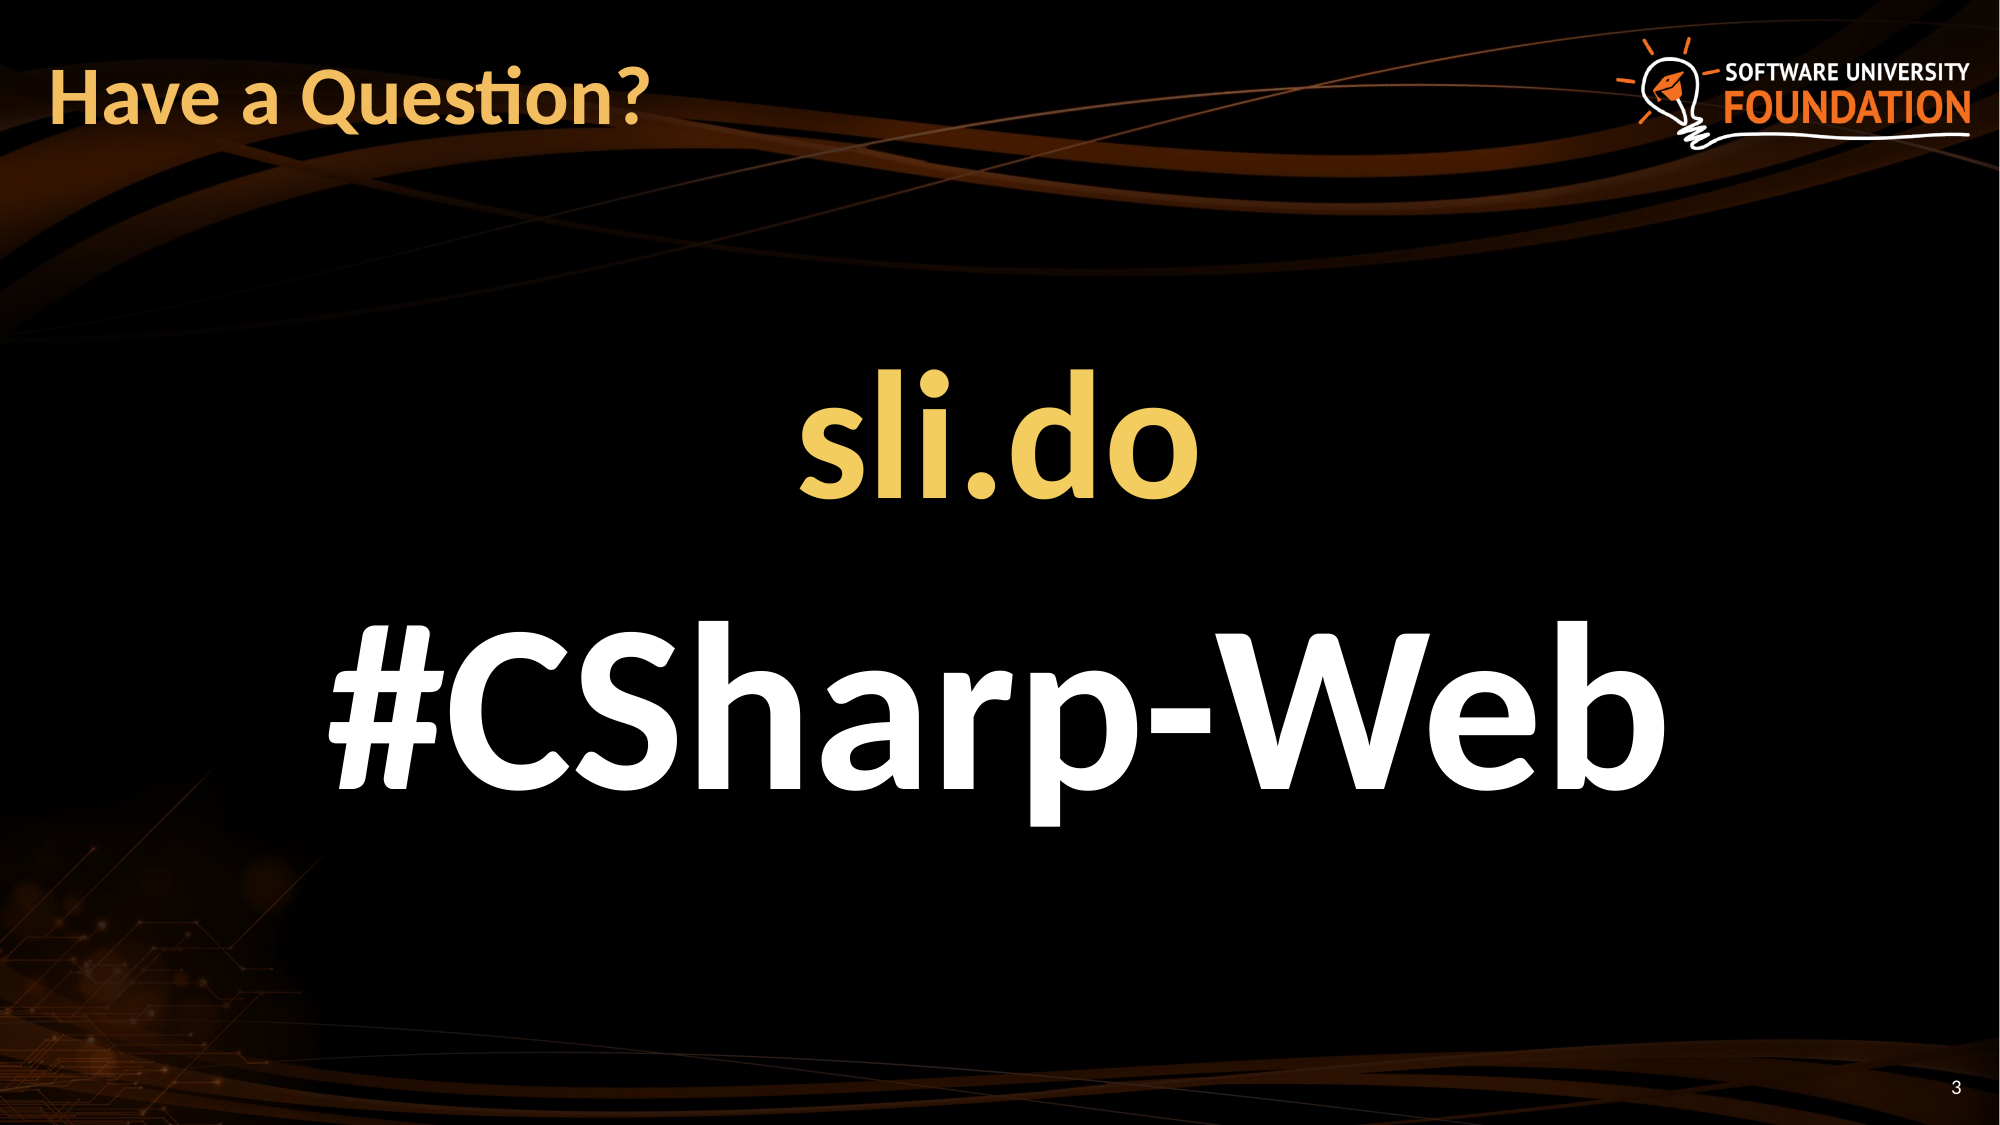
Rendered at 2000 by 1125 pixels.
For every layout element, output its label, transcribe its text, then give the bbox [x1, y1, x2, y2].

slide_number 3 [1897, 1071, 1968, 1103]
title Have a Question? [30, 6, 1602, 189]
list sli.do #CSharp-Web [31, 188, 1968, 1071]
picture [0, 0, 2000, 1125]
